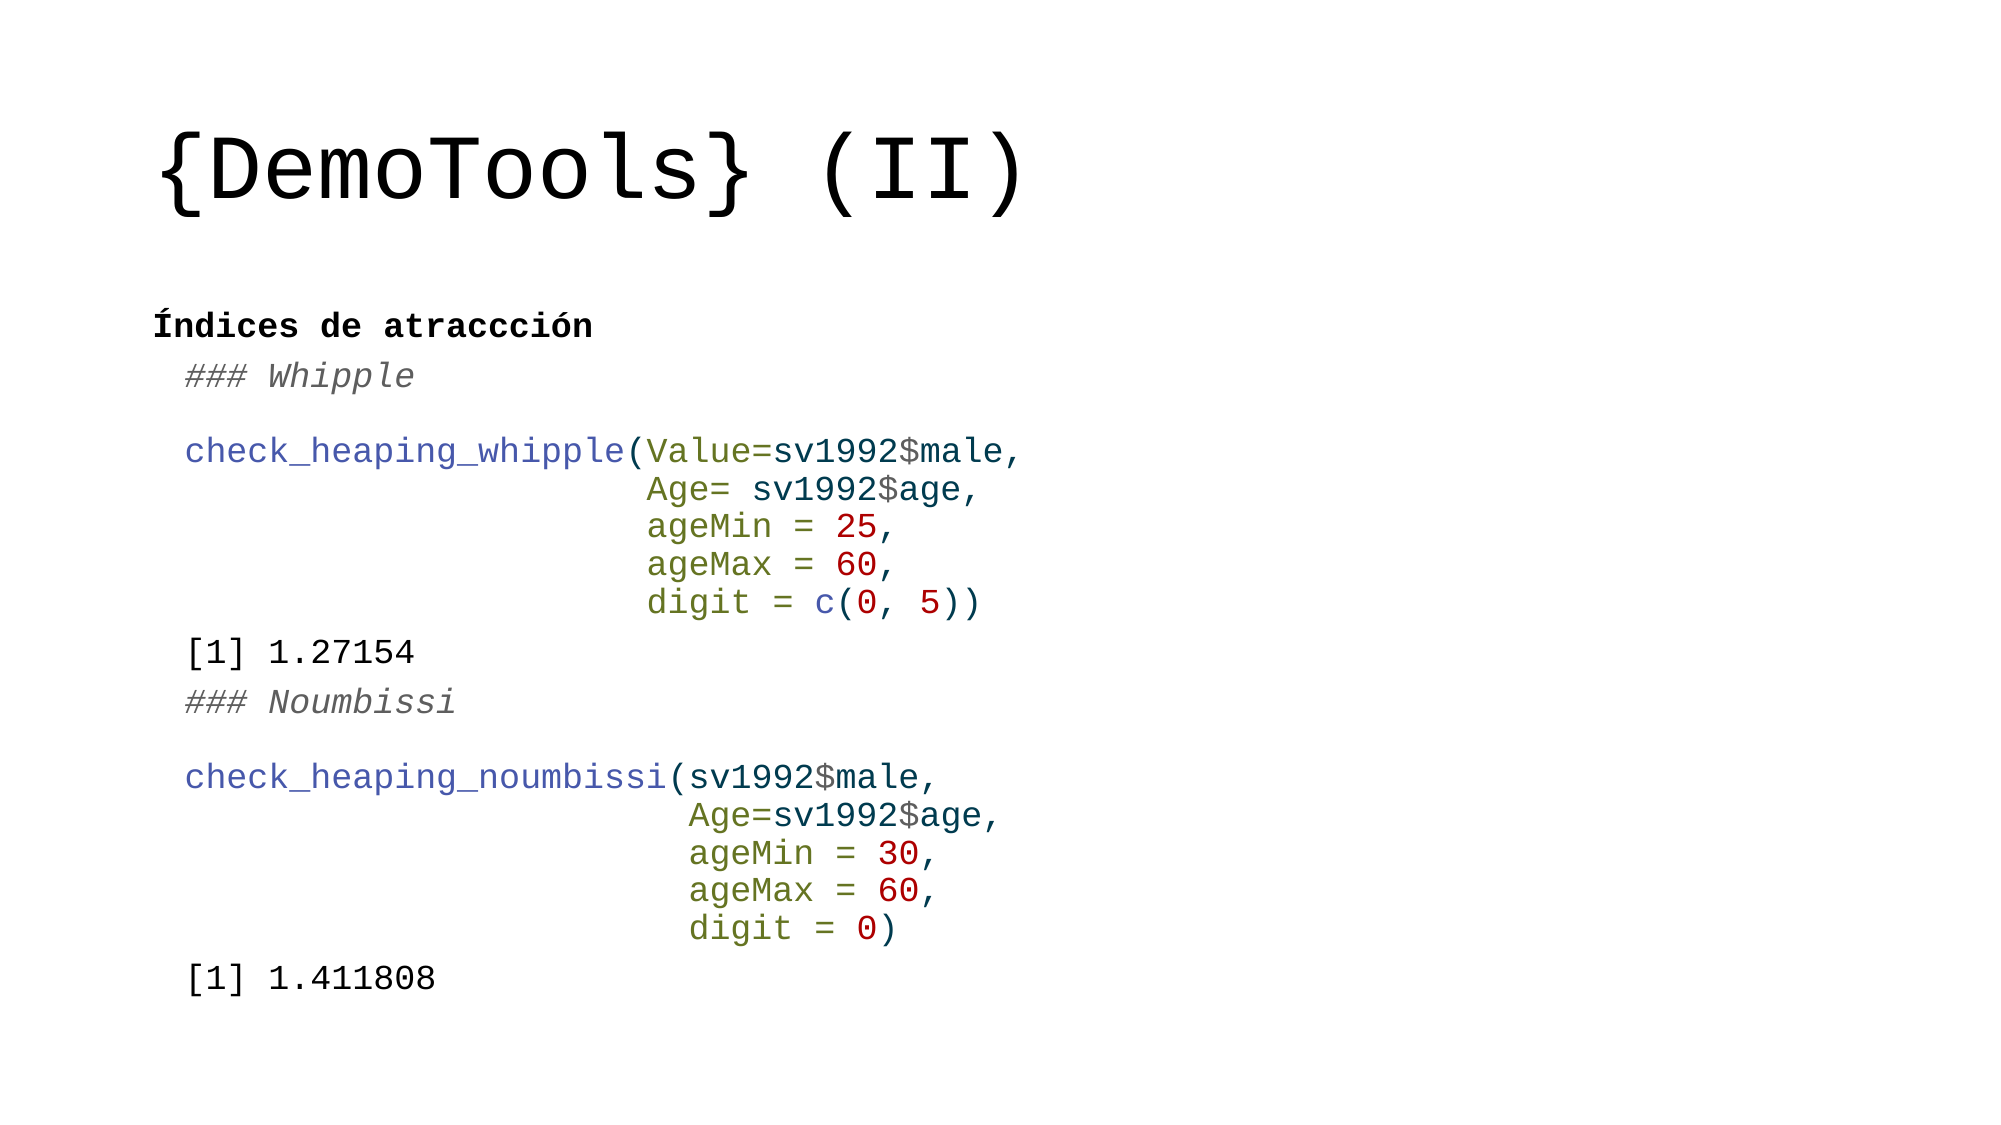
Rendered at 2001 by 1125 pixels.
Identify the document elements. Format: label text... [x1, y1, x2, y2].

title {DemoTools} (II) [137, 59, 1863, 278]
list Índices de atraccción ### Whipple check_heaping_whipple(Value=sv1992$male, Age= sv1992$age, ageMin = 25, ageMax = 60, digit = c(0, 5)) [1] 1.27154 ### Noumbissi check_heaping_noumbissi(sv1992$male, Age=sv1992$age, ageMin = 30, ageMax = 60, digit = 0) [1] 1.411808 [137, 299, 1863, 1014]
